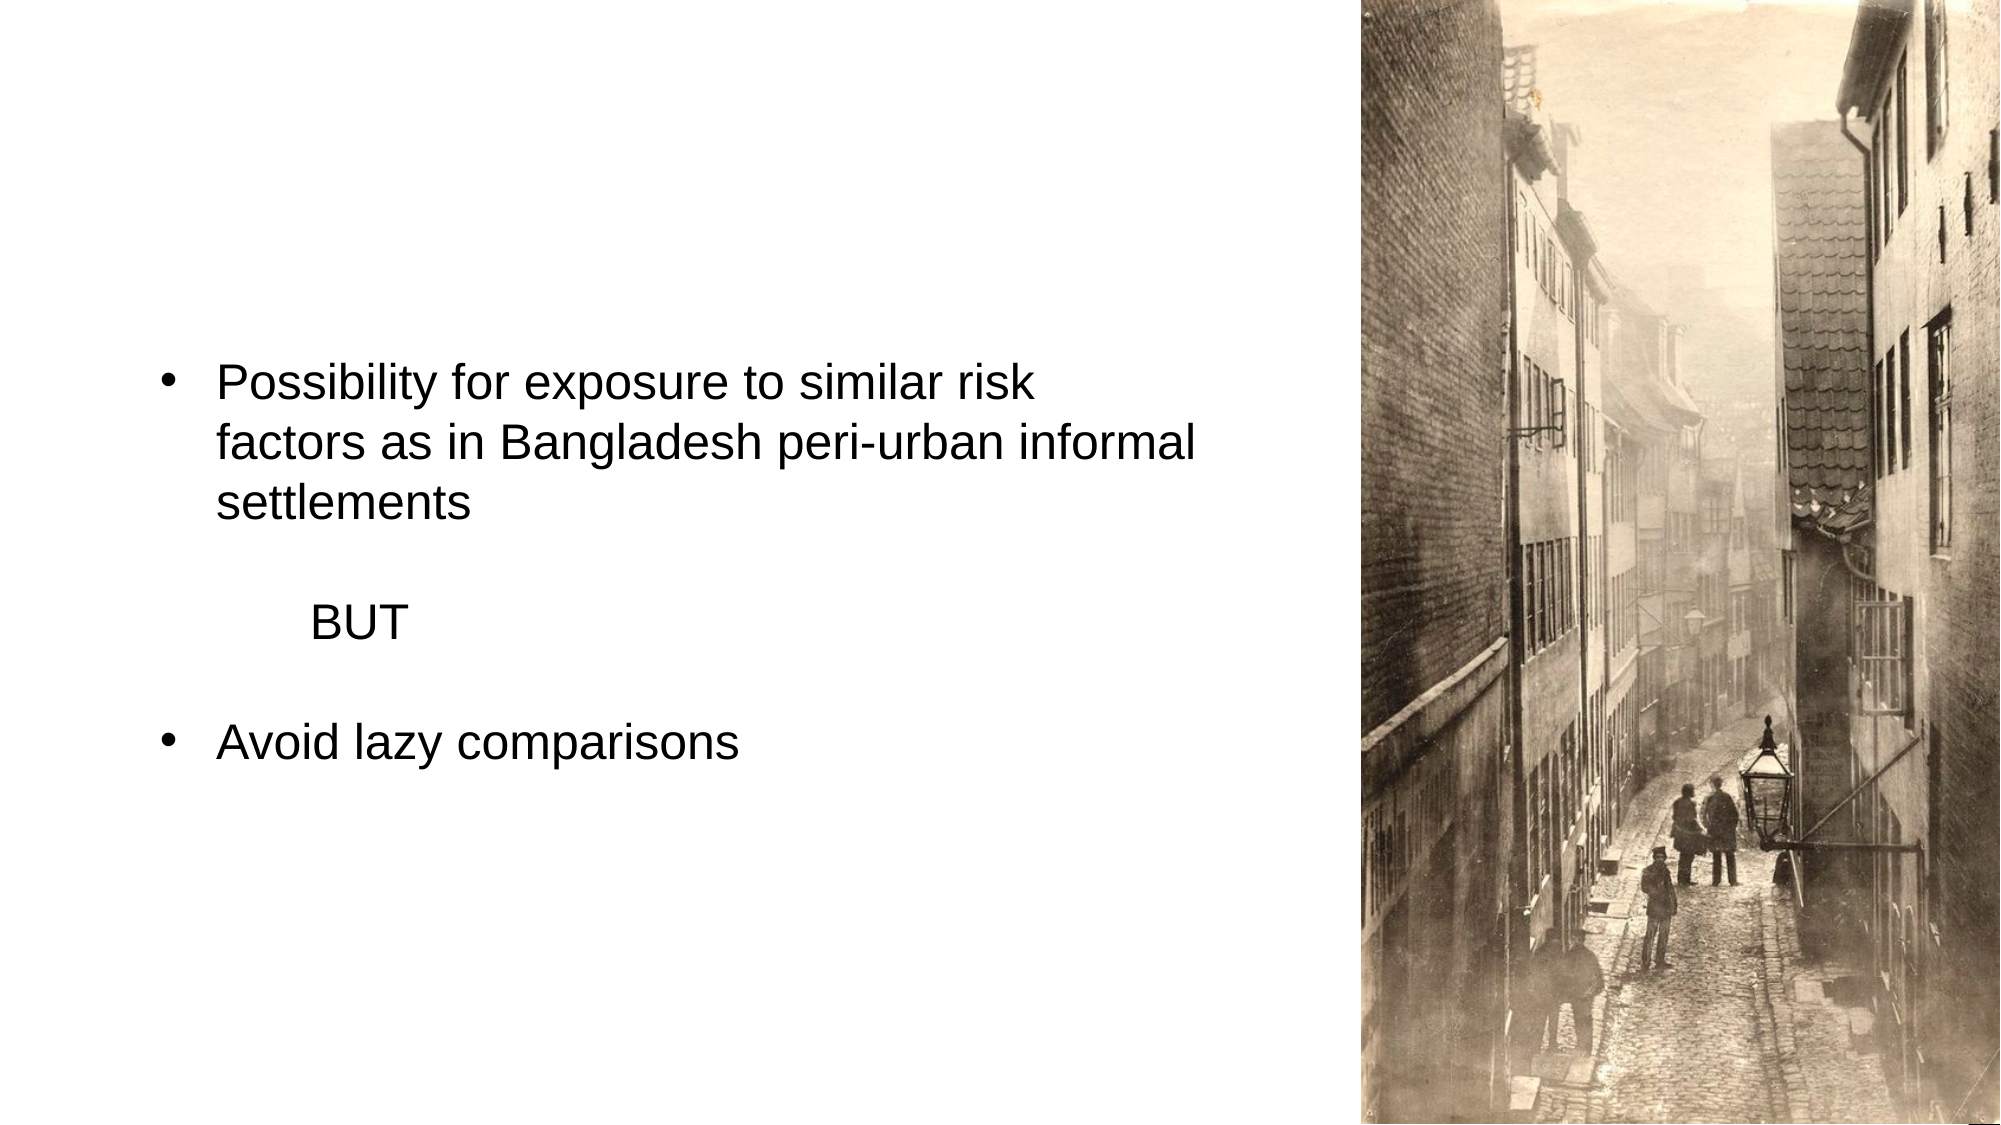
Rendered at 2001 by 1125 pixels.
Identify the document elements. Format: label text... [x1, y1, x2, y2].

text_box Possibility for exposure to similar risk factors as in Bangladesh peri-urban informal settlements BUT Avoid lazy comparisons [145, 342, 1213, 777]
picture [1360, 0, 2000, 1124]
